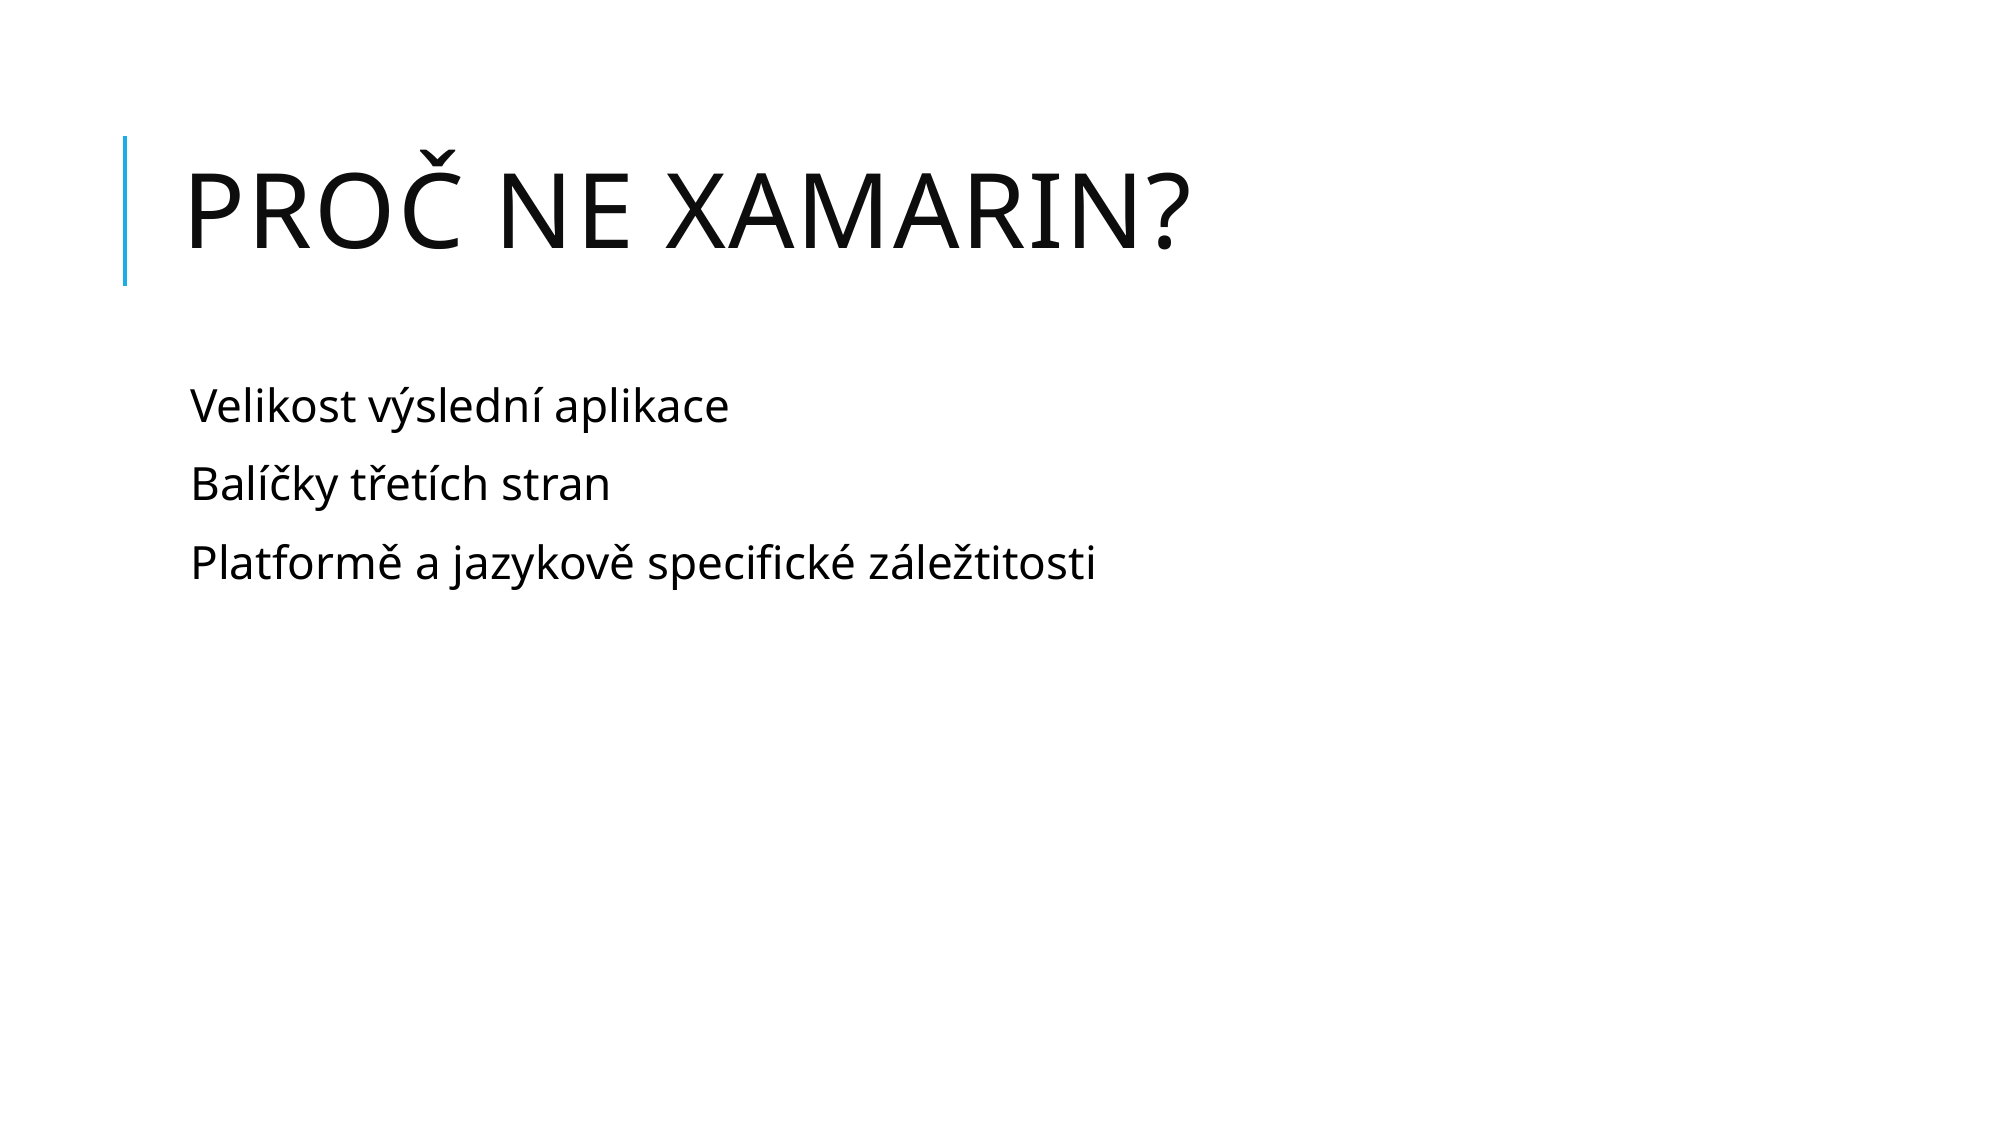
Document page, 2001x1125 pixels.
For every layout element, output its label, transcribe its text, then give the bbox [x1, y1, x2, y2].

title PROč NE XAMARIN? [168, 96, 1763, 342]
list Velikost výslední aplikace Balíčky třetích stran Platformě a jazykově specifické záležtitosti [168, 375, 1763, 1035]
